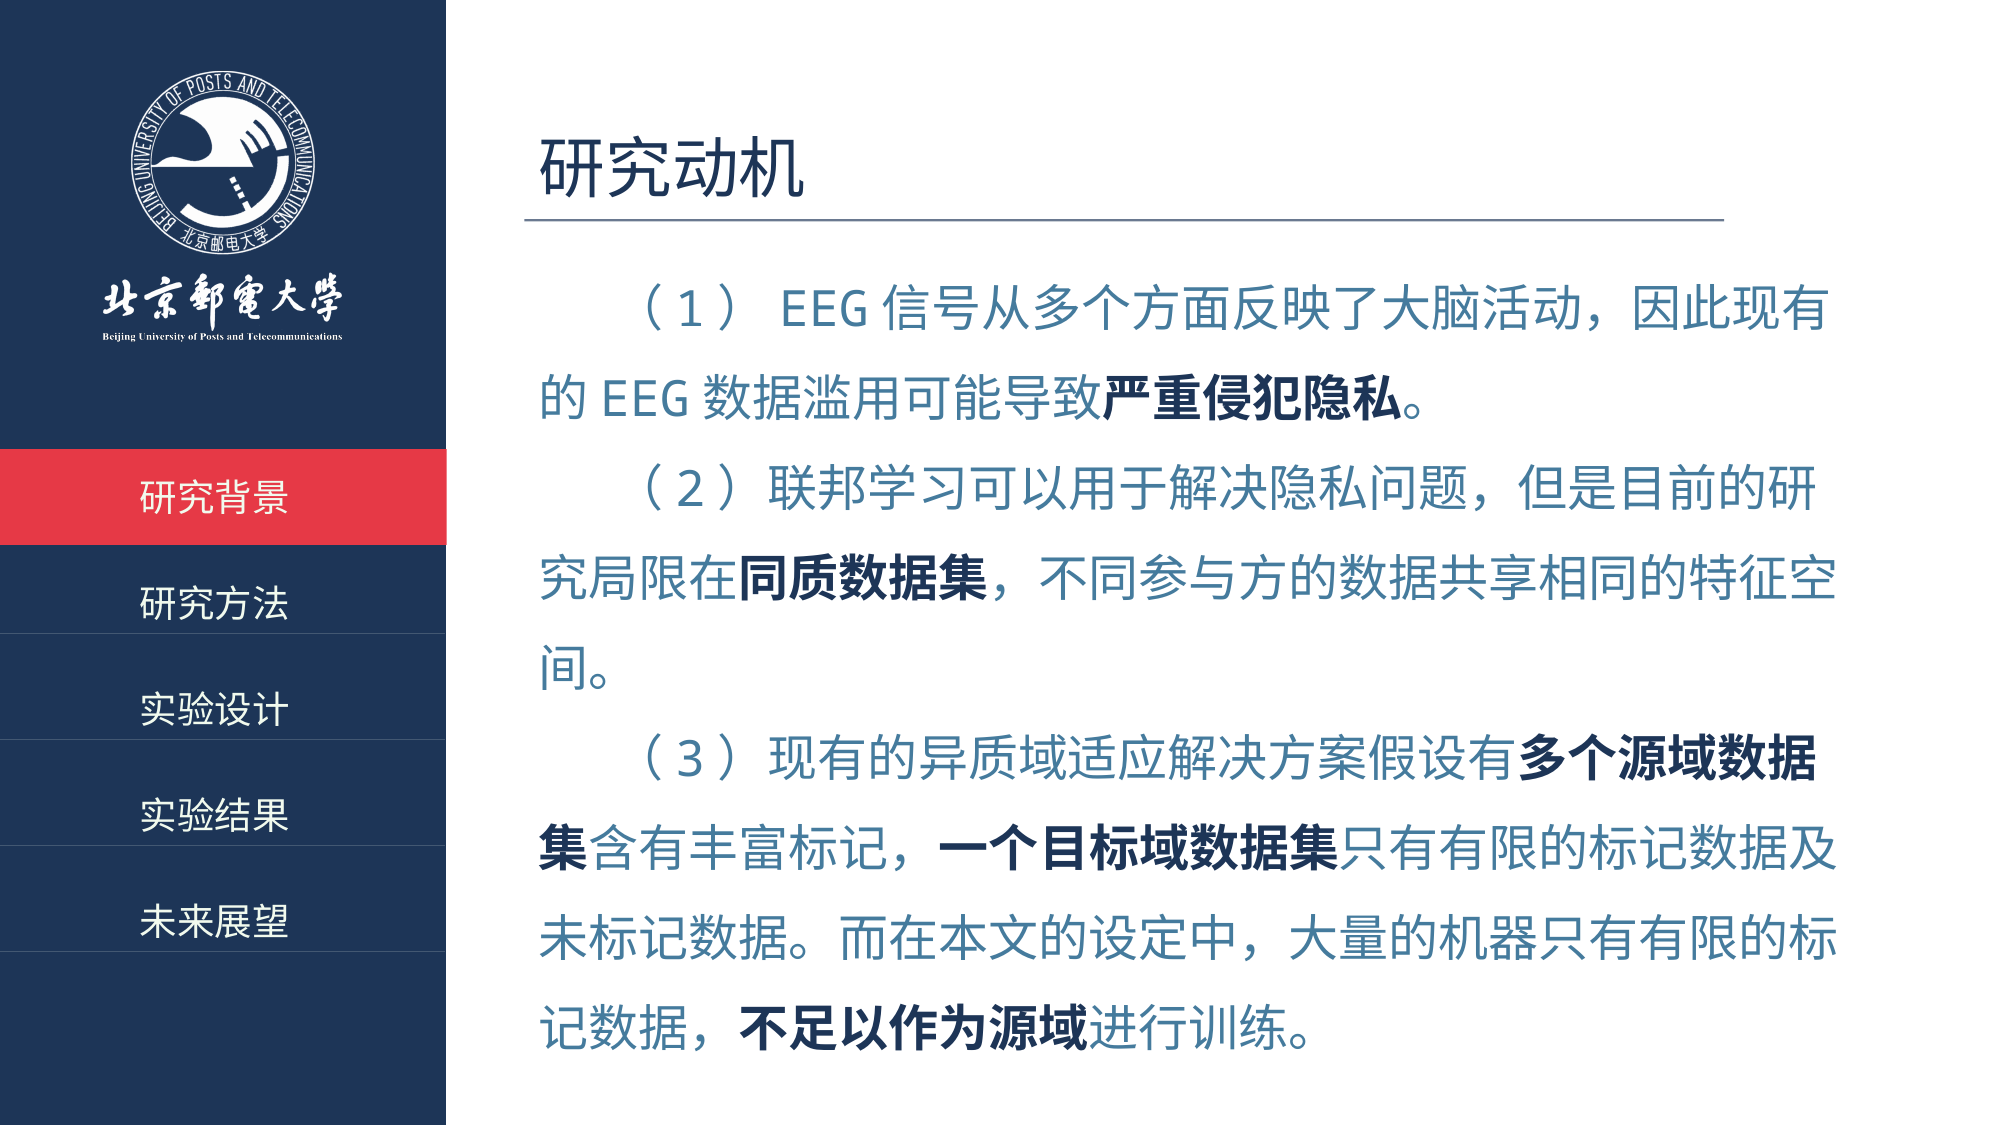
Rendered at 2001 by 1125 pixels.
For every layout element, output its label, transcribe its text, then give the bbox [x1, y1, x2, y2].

picture [54, 40, 391, 377]
list （1）EEG信号从多个方面反映了大脑活动，因此现有的EEG数据滥用可能导致严重侵犯隐私。 （2）联邦学习可以用于解决隐私问题，但是目前的研究局限在同质数据集，不同参与方的数据共享相同的特征空间。 （3）现有的异质域适应解决方案假设有多个源域数据集含有丰富标记，一个目标域数据集只有有限的标记数据及未标记数据。而在本文的设定中，大量的机器只有有限的标记数据，不足以作为源域进行训练。 [524, 238, 1860, 990]
title 研究动机 [524, 108, 1476, 215]
